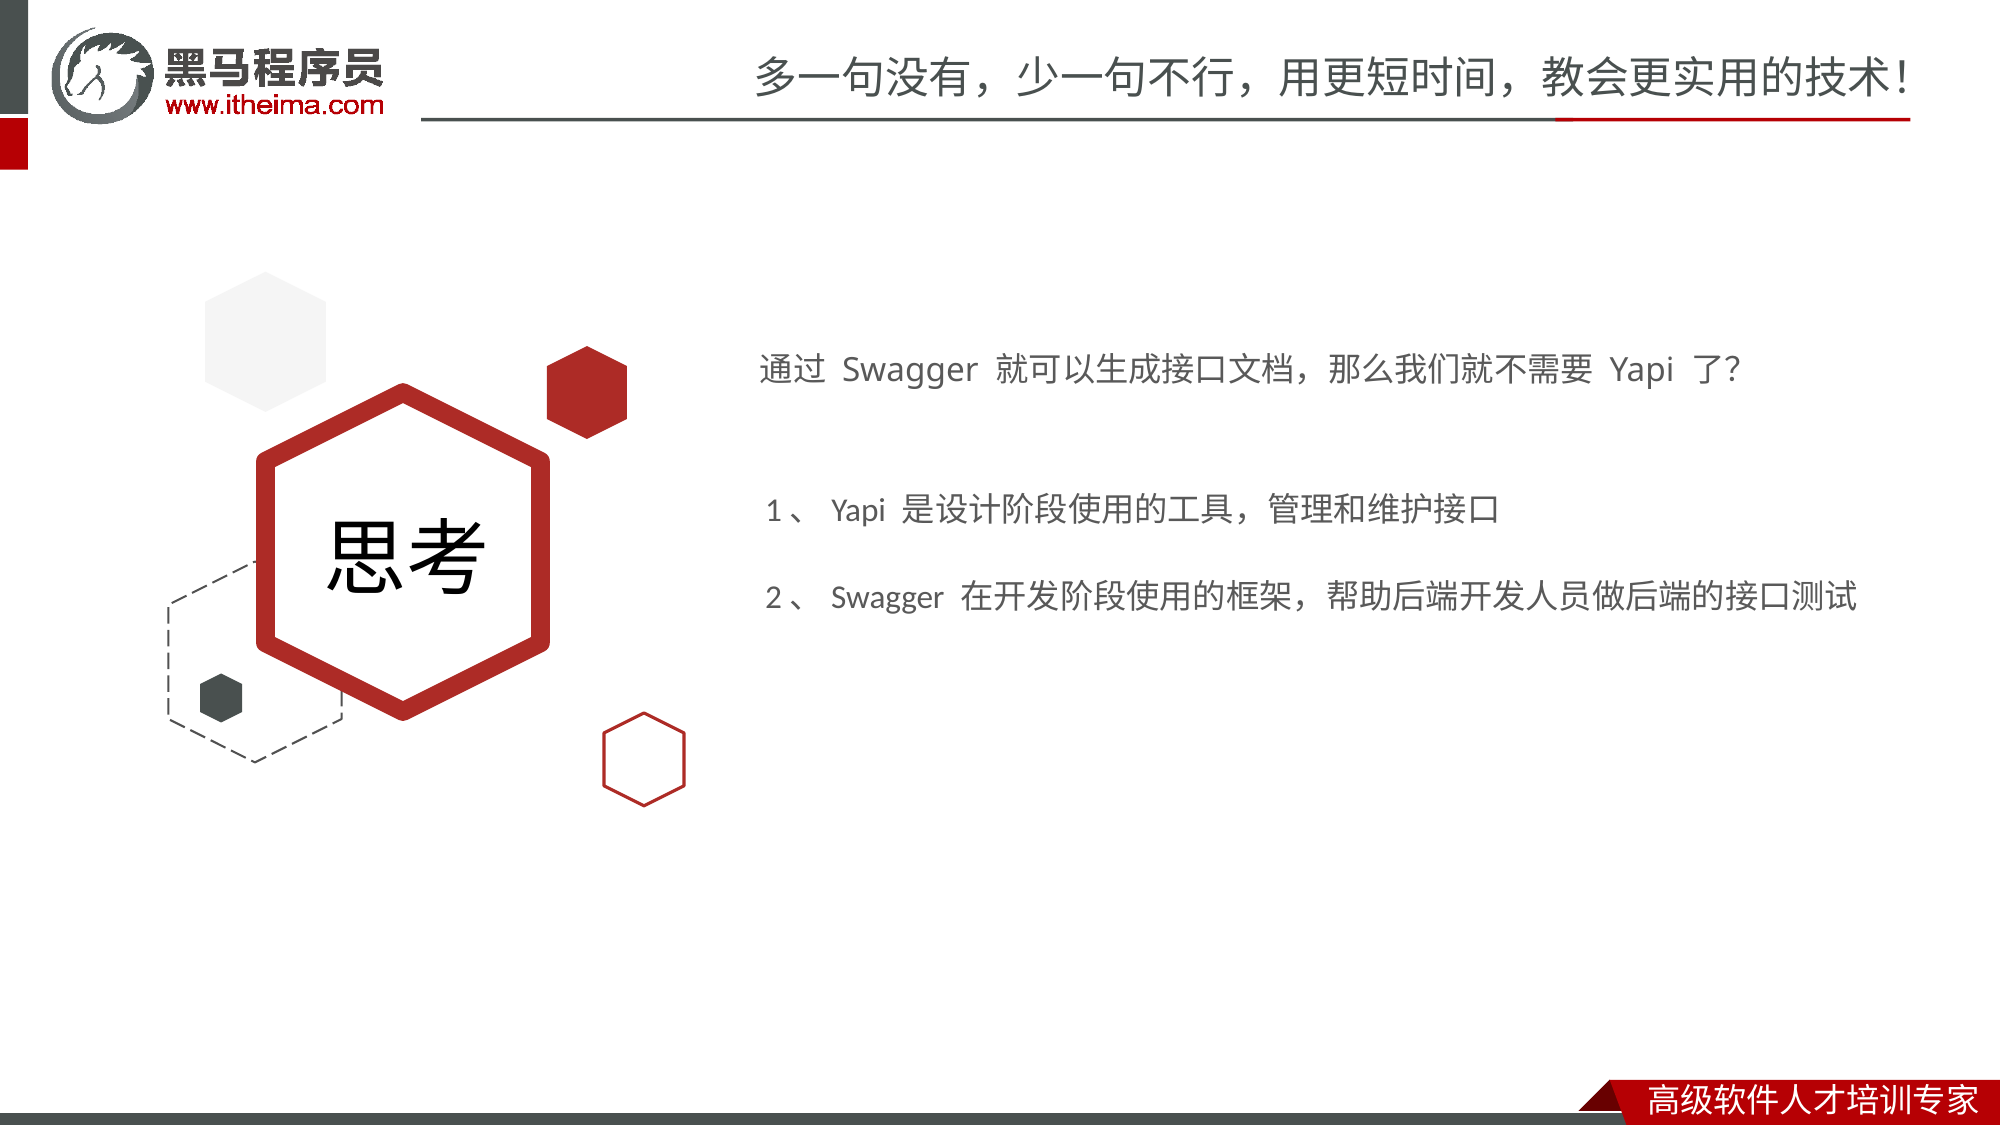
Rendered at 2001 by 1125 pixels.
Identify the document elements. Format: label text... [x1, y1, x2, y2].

picture [50, 26, 384, 125]
text_box 1、Yapi 是设计阶段使用的工具，管理和维护接口 [750, 481, 1550, 536]
text_box 2、Swagger 在开发阶段使用的框架，帮助后端开发人员做后端的接口测试 [750, 568, 1890, 623]
list 通过 Swagger 就可以生成接口文档，那么我们就不需要 Yapi 了？ [745, 293, 1786, 402]
